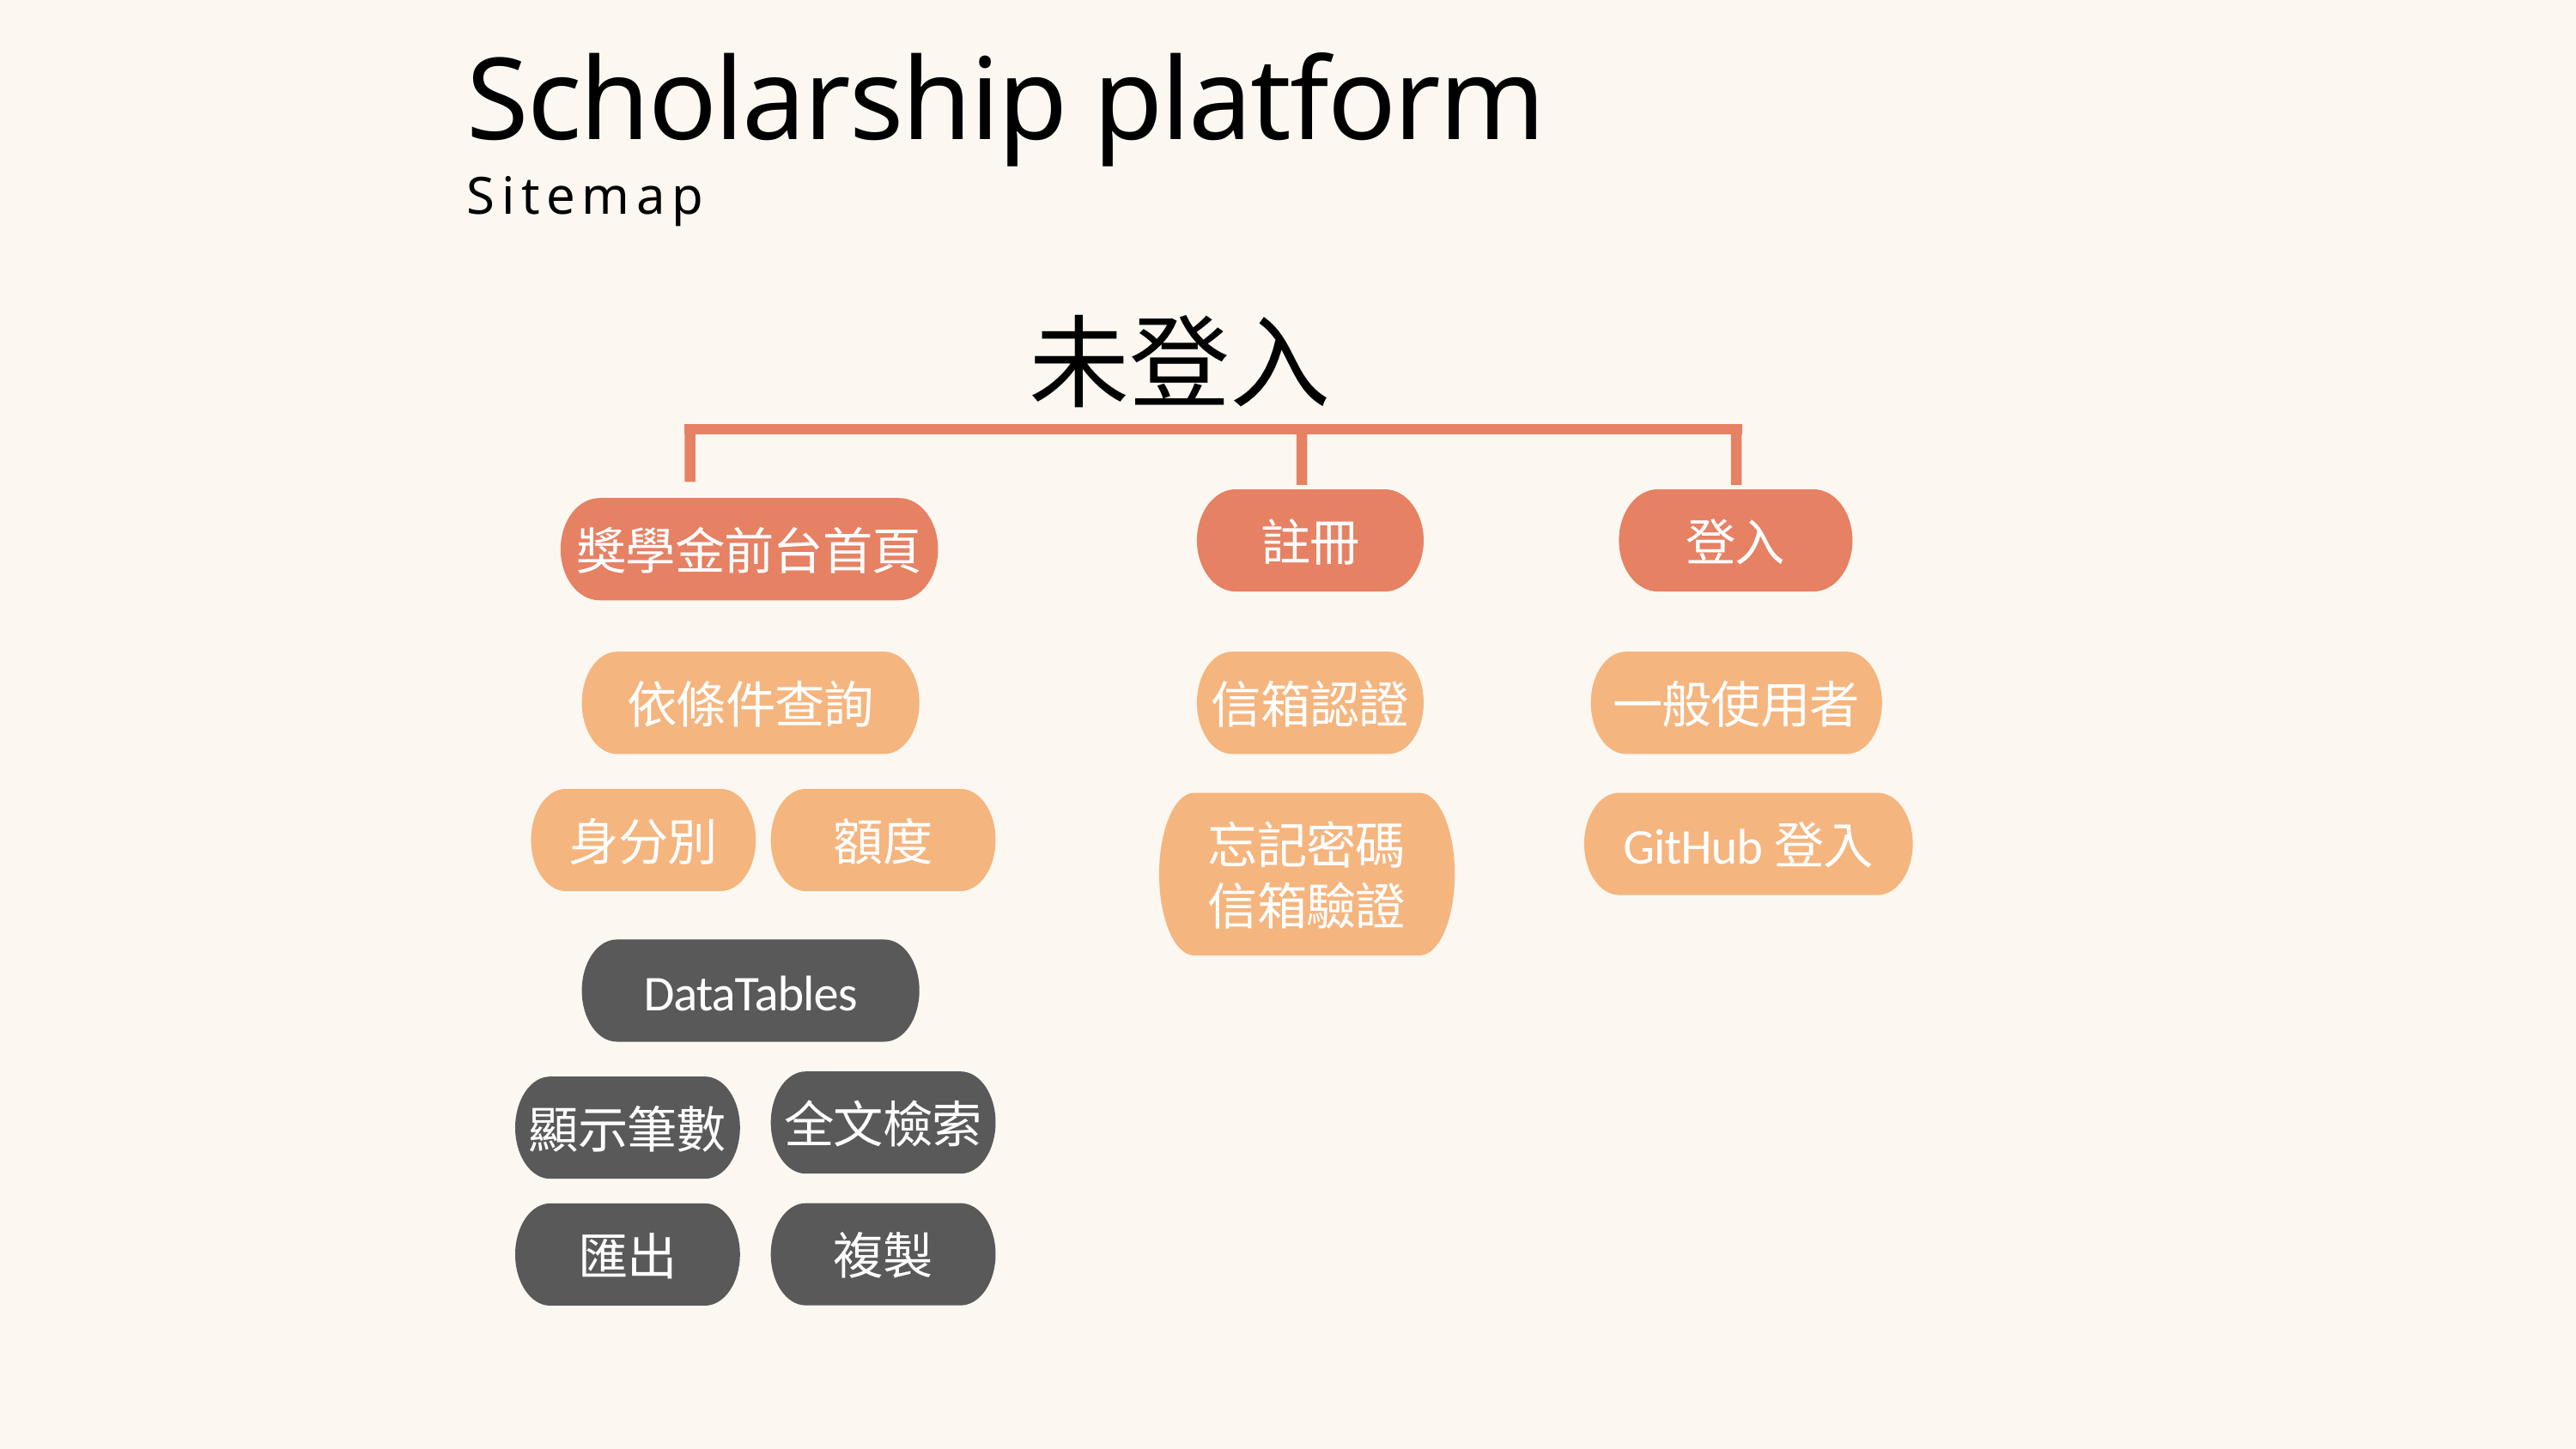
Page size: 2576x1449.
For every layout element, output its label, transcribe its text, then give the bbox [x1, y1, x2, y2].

text_box DataTables [581, 939, 725, 1042]
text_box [729, 356, 2518, 1402]
text_box 顯示筆數 [515, 1076, 725, 1179]
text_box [1196, 488, 1425, 592]
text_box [1196, 651, 1425, 755]
text_box Scholarship platform [466, 26, 1630, 162]
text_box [531, 788, 756, 892]
text_box Sitemap [466, 162, 1077, 225]
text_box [560, 497, 939, 601]
text_box 匯出 [515, 1203, 725, 1306]
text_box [1583, 792, 1913, 895]
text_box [1158, 792, 1455, 956]
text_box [770, 788, 996, 892]
text_box 未登入 [742, 313, 1619, 355]
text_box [1619, 488, 1853, 592]
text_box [1590, 651, 1883, 755]
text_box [581, 651, 920, 755]
